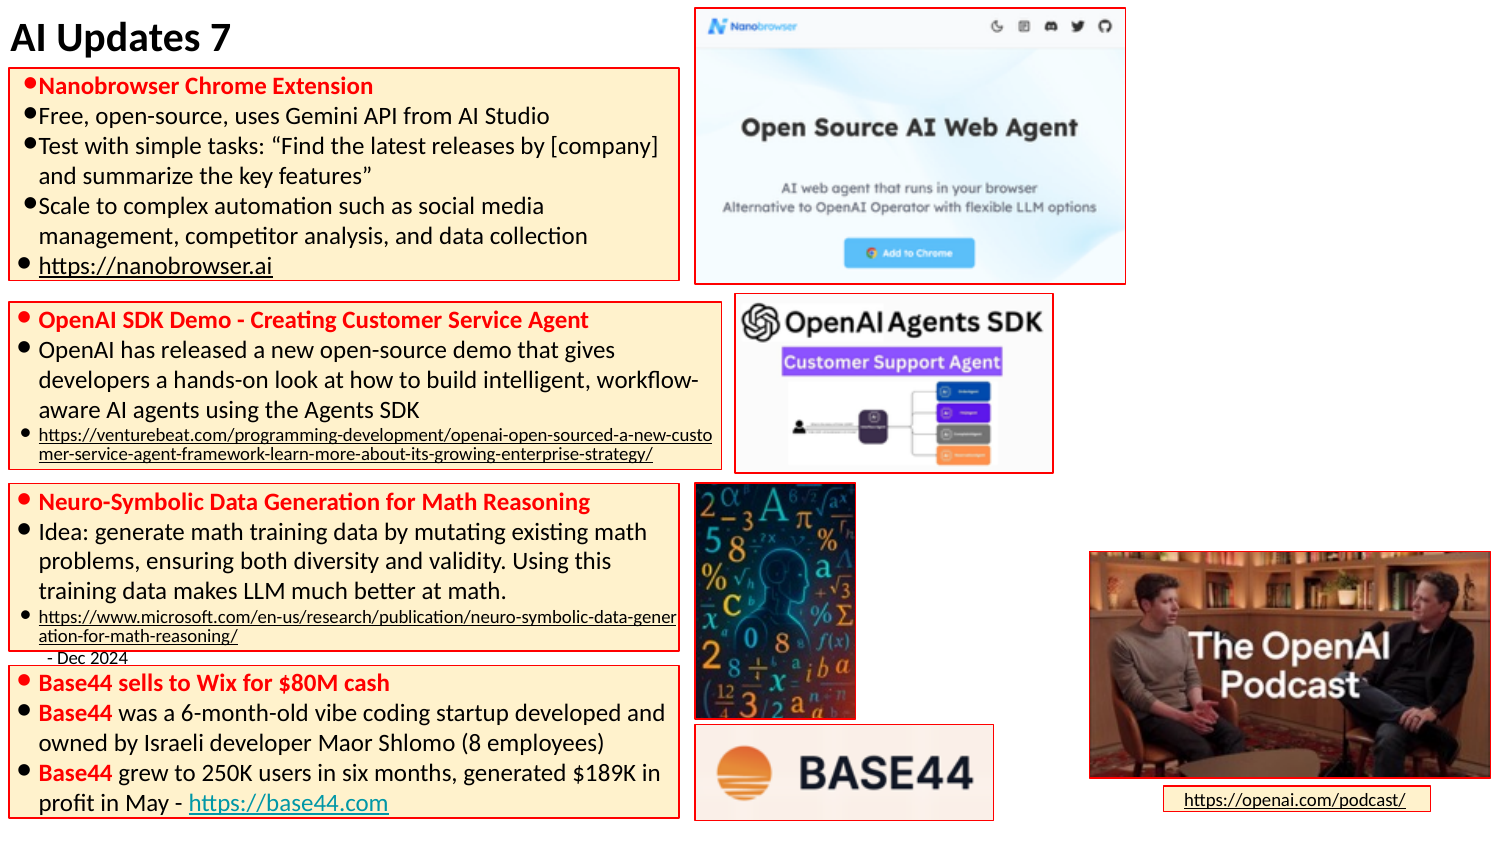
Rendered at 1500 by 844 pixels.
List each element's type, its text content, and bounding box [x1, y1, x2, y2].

text_box Neuro-Symbolic Data Generation for Math Reasoning Idea: generate math training data by mutating existing math problems, ensuring both diversity and validity. Using this training data makes LLM much better at math. https://www.microsoft.com/en-us/research/publication/neuro-symbolic-data-generation-for-math-reasoning/ - Dec 2024 [8, 483, 680, 652]
text_box Base44 sells to Wix for $80M cash Base44 was a 6-month-old vibe coding startup developed and owned by Israeli developer Maor Shlomo (8 employees) Base44 grew to 250K users in six months, generated $189K in profit in May - https://base44.com [8, 665, 680, 818]
picture [735, 294, 1053, 473]
picture [695, 724, 993, 821]
text_box https://openai.com/podcast/ [1163, 786, 1431, 812]
picture [695, 8, 1126, 284]
text_box AI Updates 7 [8, 8, 294, 62]
picture [1090, 552, 1491, 778]
picture [695, 483, 856, 719]
text_box Nanobrowser Chrome Extension Free, open-source, uses Gemini API from AI Studio Test with simple tasks: “Find the latest releases by [company] and summarize the key features” Scale to complex automation such as social media management, competitor analysis, and data collection https://nanobrowser.ai [8, 68, 680, 281]
text_box OpenAI SDK Demo - Creating Customer Service Agent OpenAI has released a new open-source demo that gives developers a hands-on look at how to build intelligent, workflow-aware AI agents using the Agents SDK https://venturebeat.com/programming-development/openai-open-sourced-a-new-customer-service-agent-framework-learn-more-about-its-growing-enterprise-strategy/ [8, 301, 722, 470]
